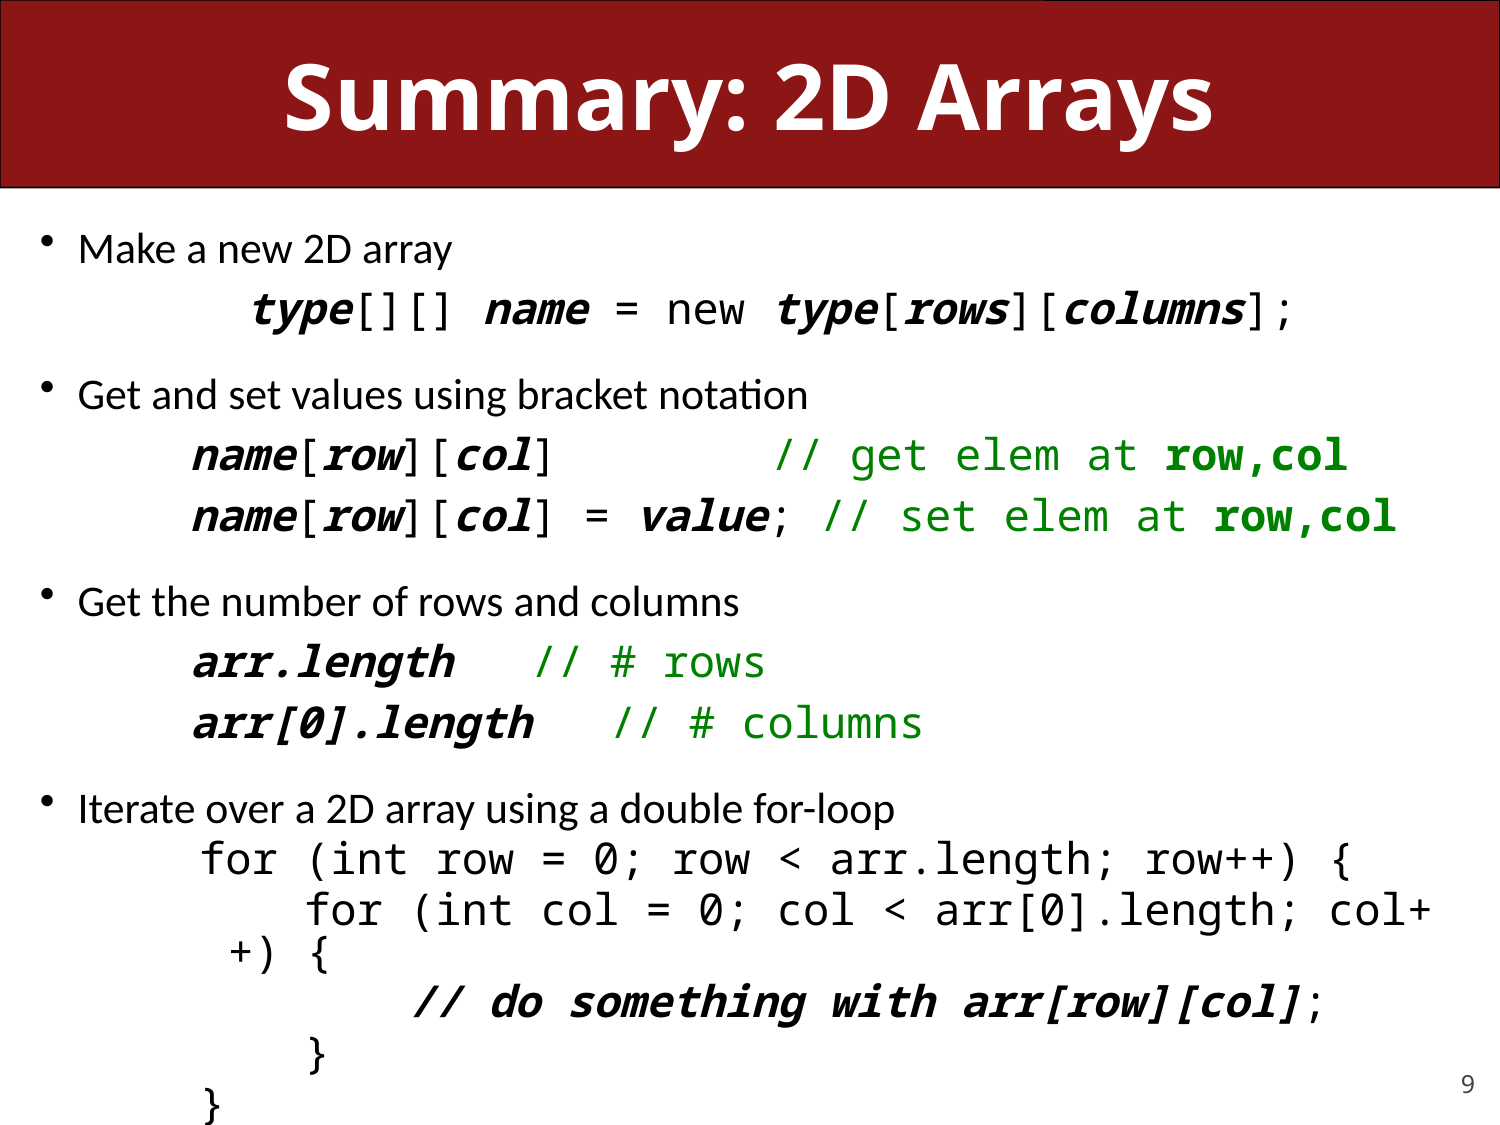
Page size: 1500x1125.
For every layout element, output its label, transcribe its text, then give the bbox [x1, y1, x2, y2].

list Make a new 2D array type[][] name = new type[rows][columns]; Get and set values using bracket notation name[row][col] // get elem at row,col name[row][col] = value; // set elem at row,col Get the number of rows and columns arr.length // # rows arr[0].length // # columns Iterate over a 2D array using a double for-loop for (int row = 0; row < arr.length; row++) { for (int col = 0; col < arr[0].length; col++) { // do something with arr[row][col]; } } [24, 212, 1475, 1063]
title Summary: 2D Arrays [75, 0, 1425, 188]
